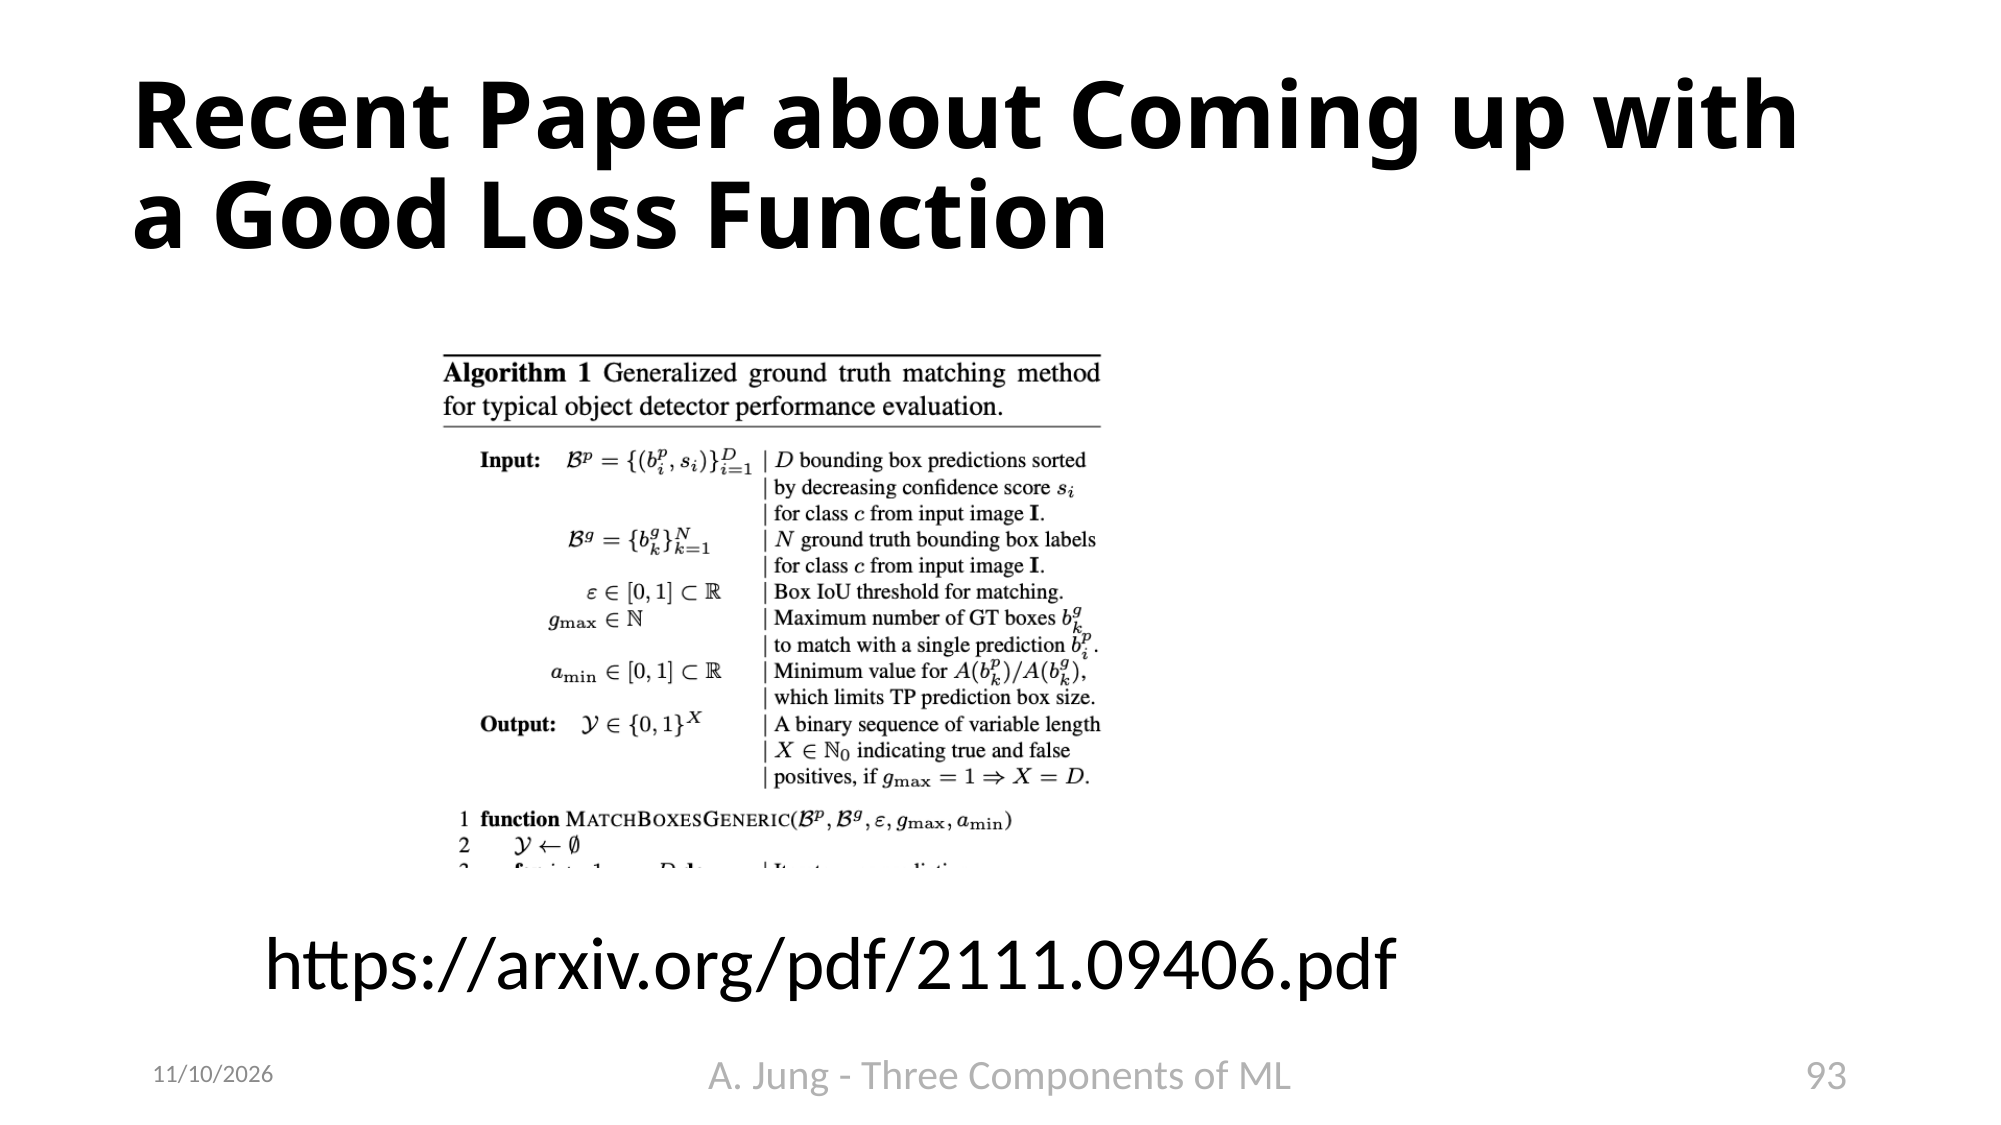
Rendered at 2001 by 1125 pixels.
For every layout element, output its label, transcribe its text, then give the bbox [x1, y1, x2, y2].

title Recent Paper about Coming up with a Good Loss Function [116, 59, 1842, 278]
slide_number 93 [1412, 1042, 1863, 1103]
text_box https://arxiv.org/pdf/2111.09406.pdf [249, 907, 1414, 1013]
footer A. Jung - Three Components of ML [662, 1042, 1338, 1103]
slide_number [137, 1042, 588, 1103]
picture [426, 321, 1167, 868]
